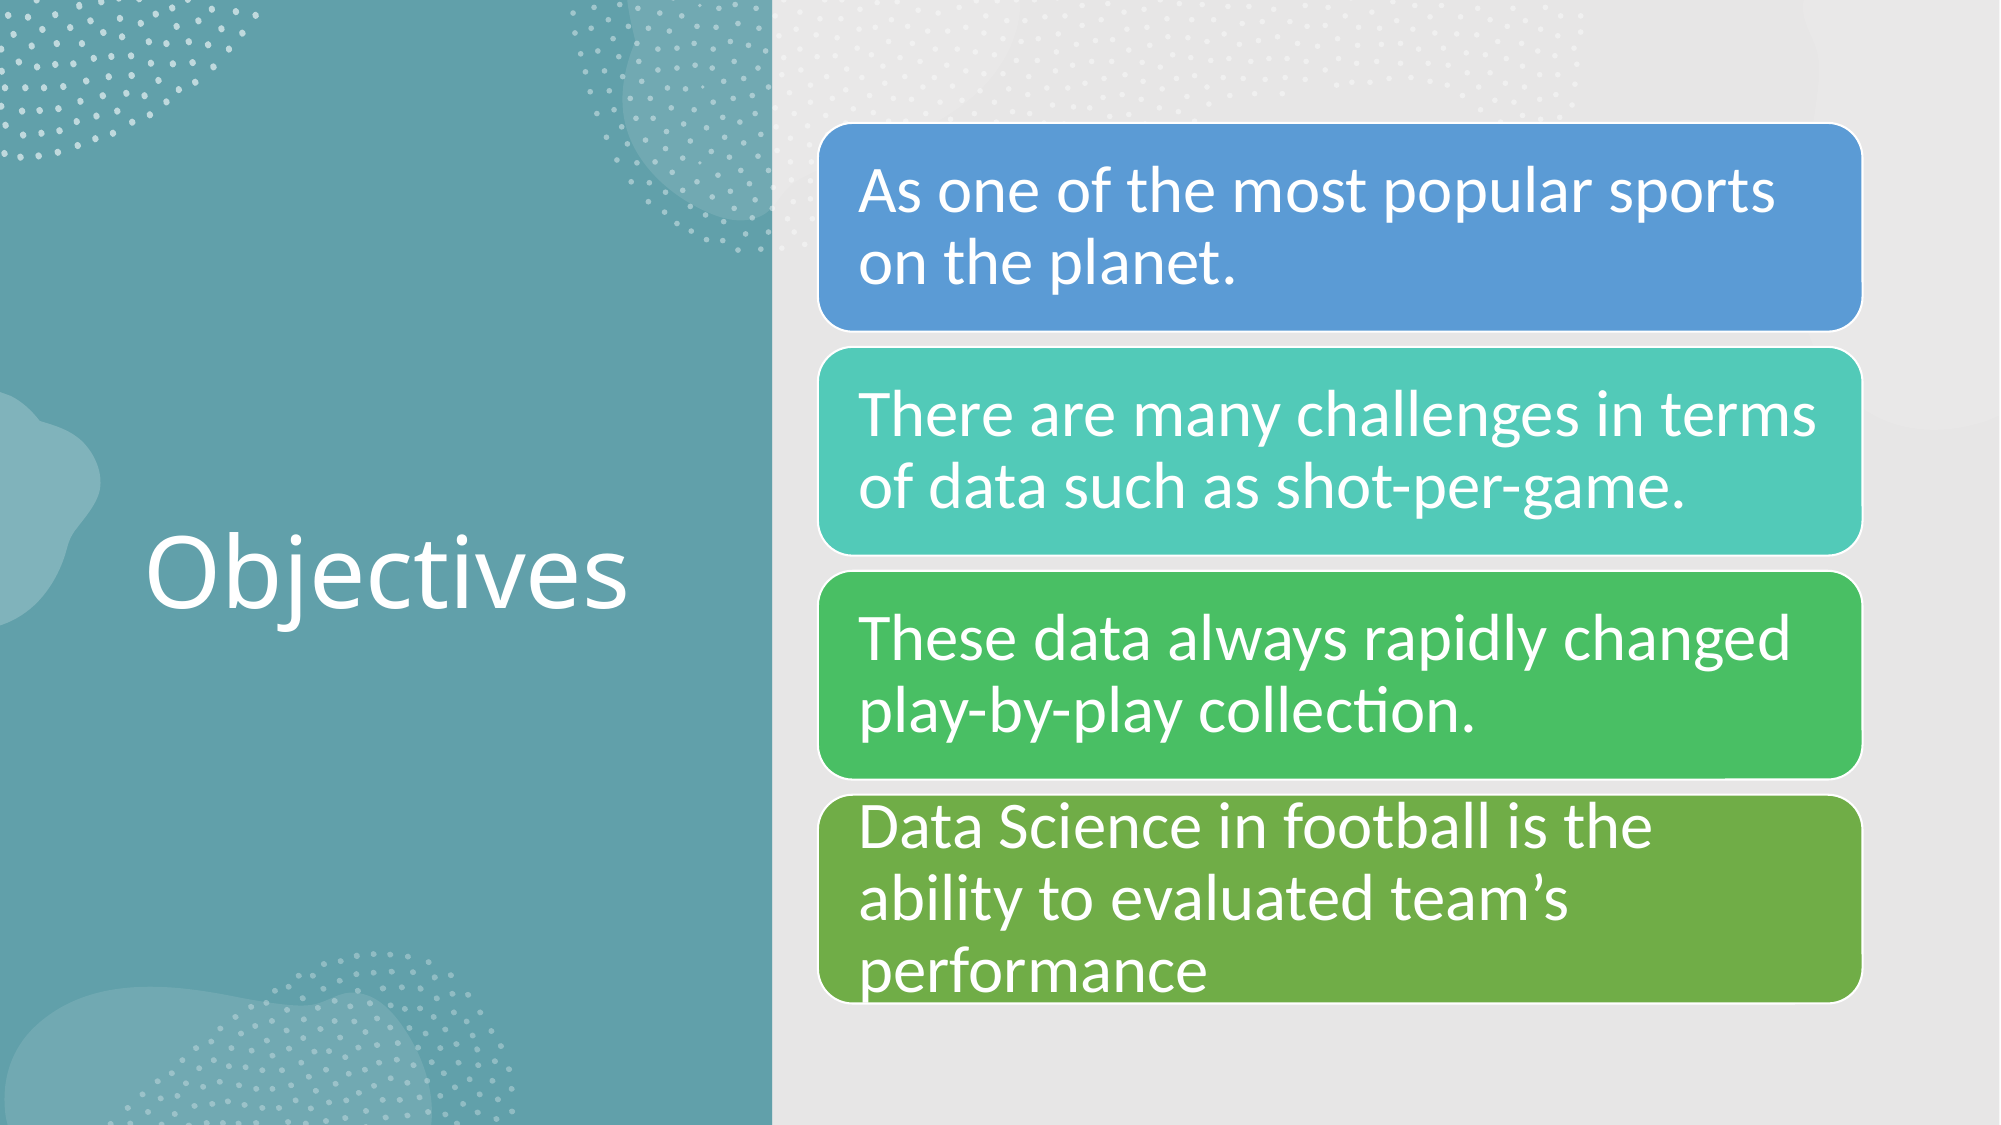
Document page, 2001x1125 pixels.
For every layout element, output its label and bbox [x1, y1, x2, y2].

list [817, 37, 1863, 1089]
text_box [0, 0, 2000, 1125]
